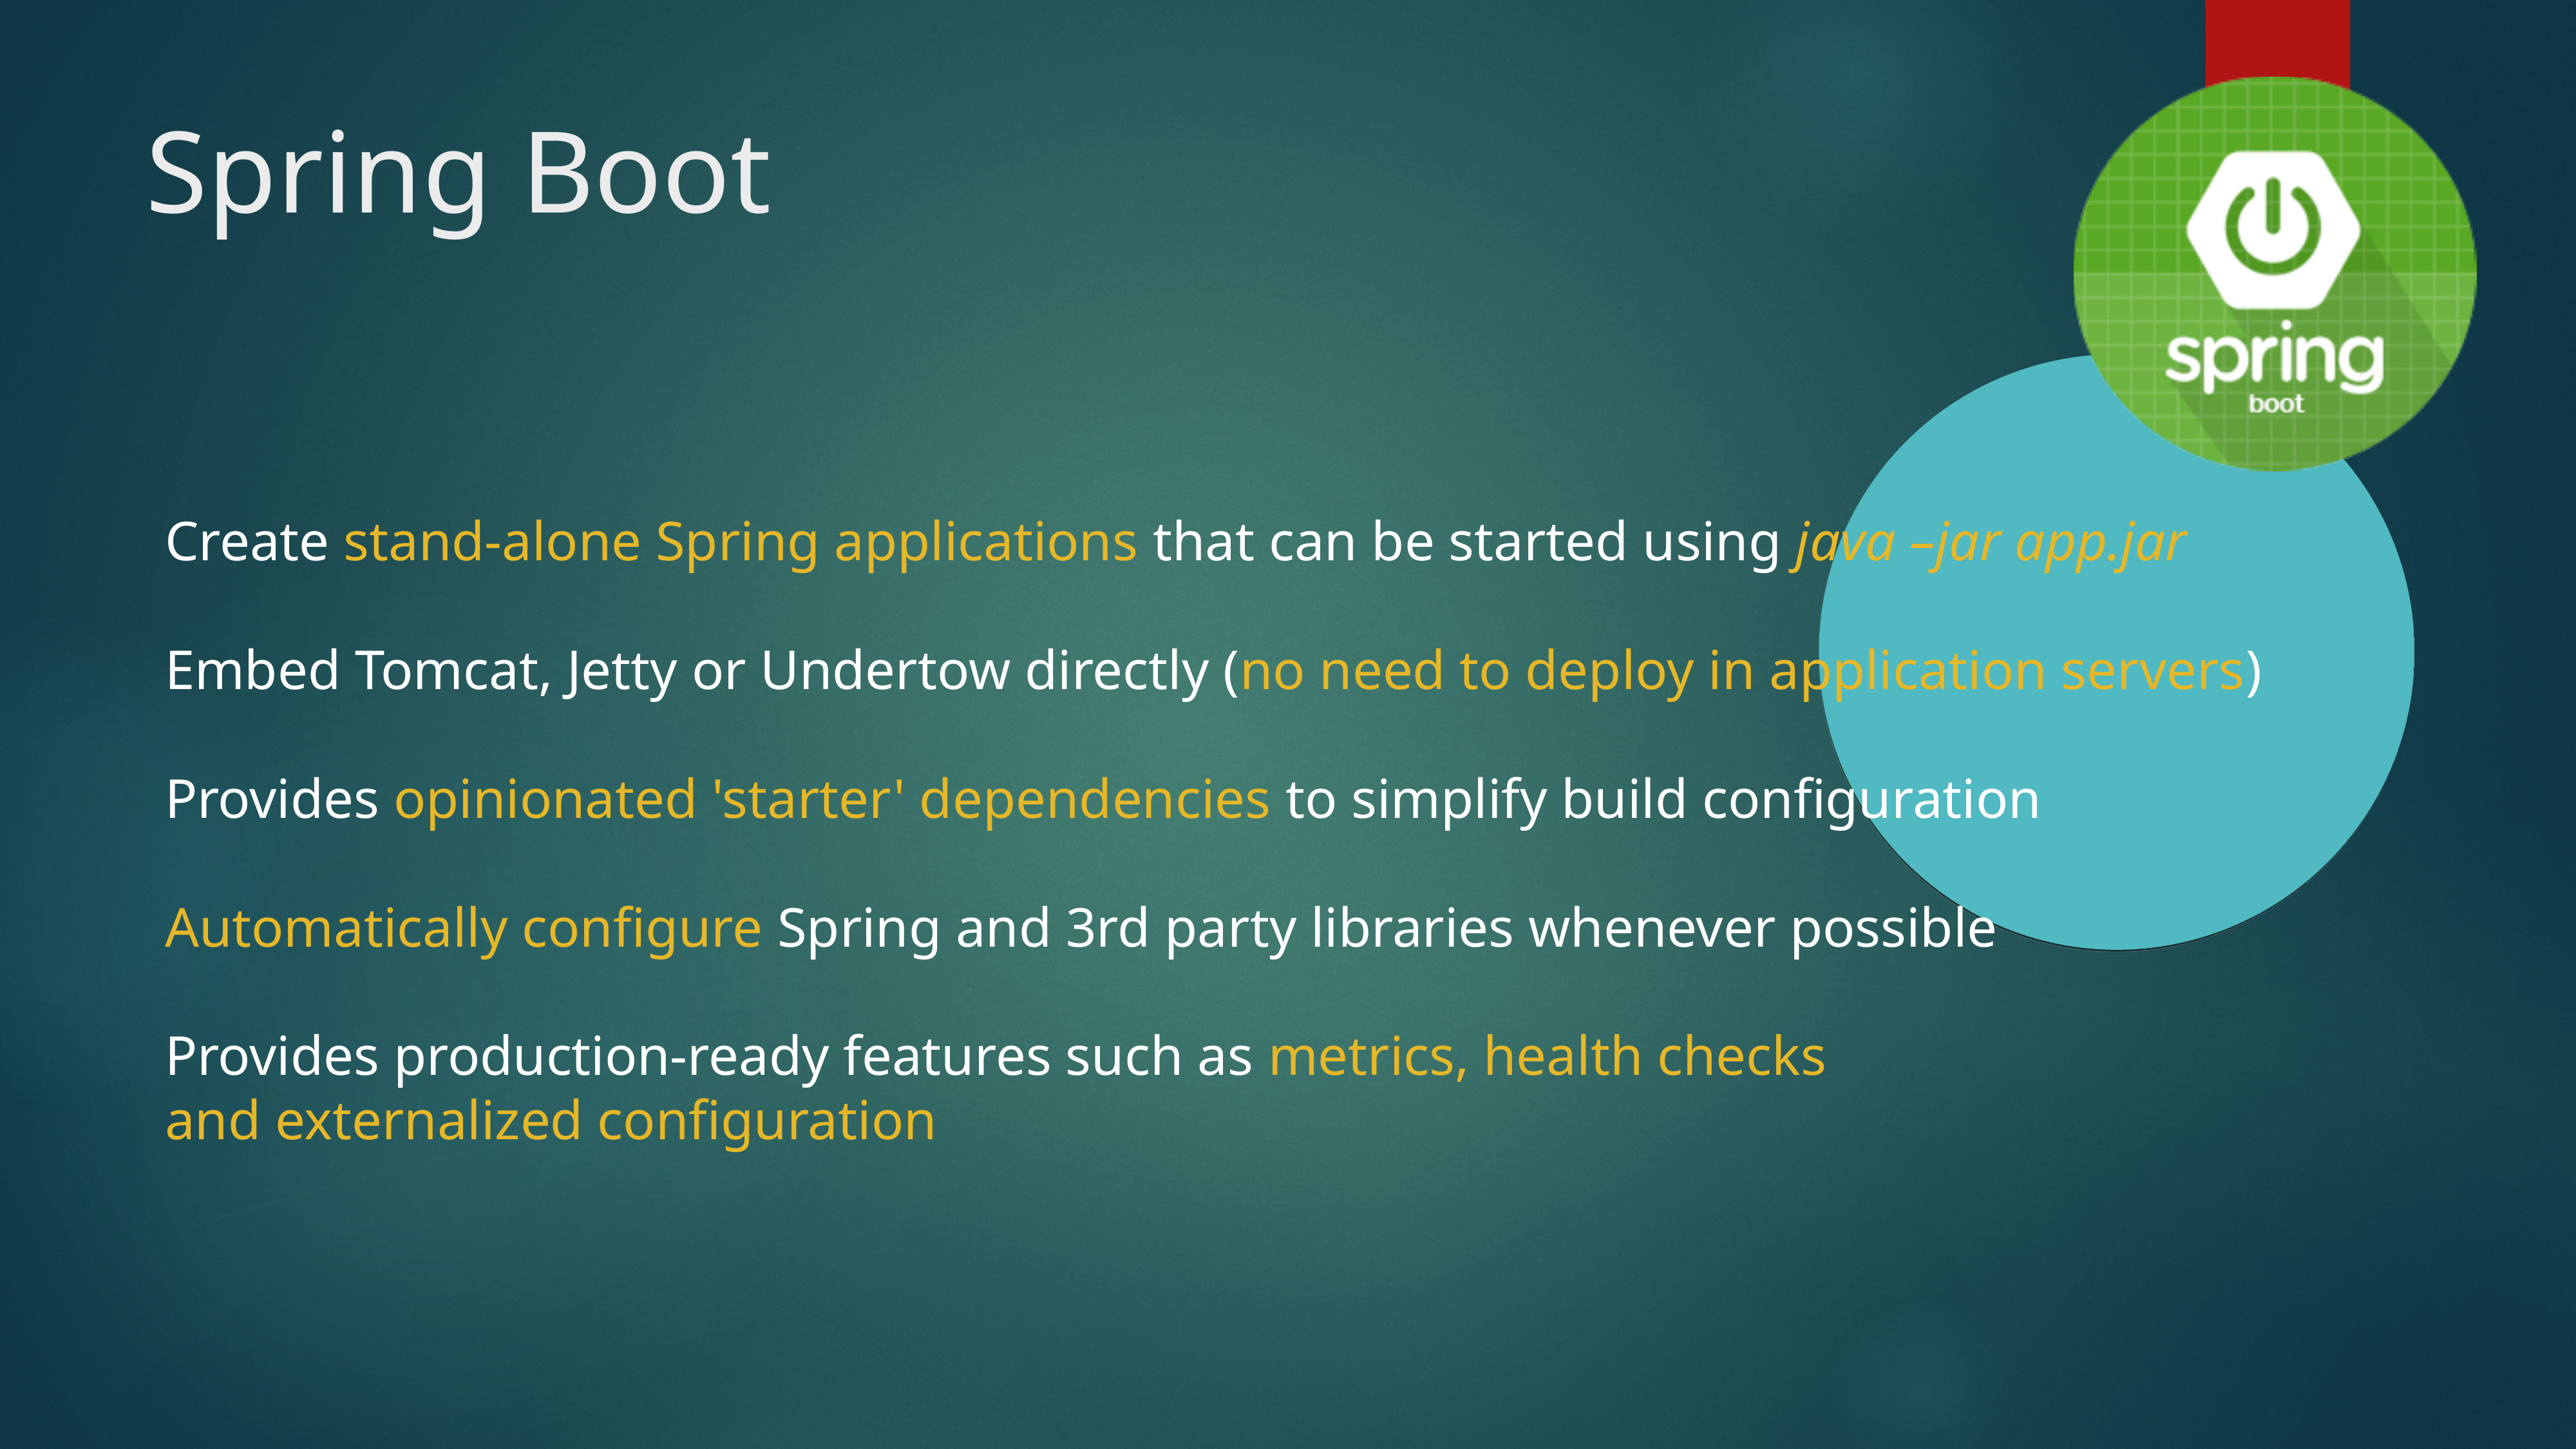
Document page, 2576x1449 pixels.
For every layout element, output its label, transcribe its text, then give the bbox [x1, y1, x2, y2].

picture [0, 0, 2576, 1449]
text_box Create stand-alone Spring applications that can be started using java –jar app.jar Embed Tomcat, Jetty or Undertow directly (no need to deploy in application servers) Provides opinionated 'starter' dependencies to simplify build configuration Automatically configure Spring and 3rd party libraries whenever possible Provides production-ready features such as metrics, health checks and externalized configuration [155, 502, 2477, 1389]
text_box Spring Boot [137, 95, 2070, 392]
